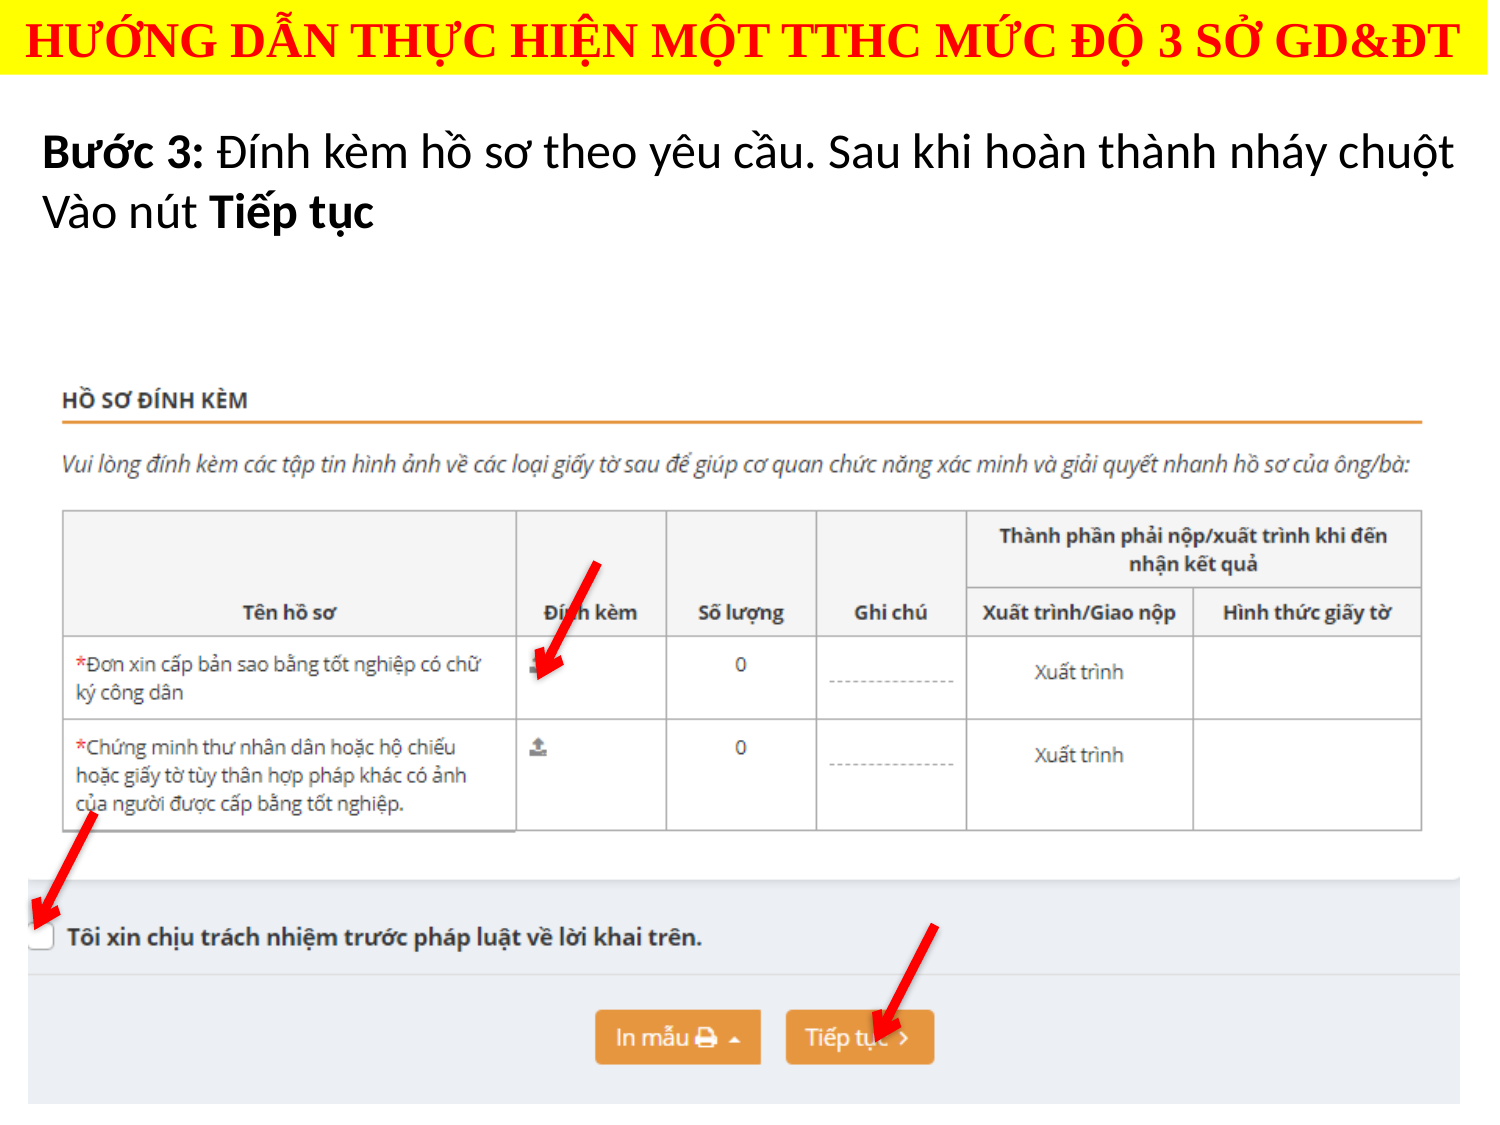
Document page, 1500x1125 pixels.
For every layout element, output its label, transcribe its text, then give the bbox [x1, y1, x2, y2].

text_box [537, 562, 598, 681]
text_box HƯỚNG DẪN THỰC HIỆN MỘT TTHC MỨC ĐỘ 3 SỞ GD&ĐT [0, 0, 1488, 75]
text_box Bước 3: Đính kèm hồ sơ theo yêu cầu. Sau khi hoàn thành nháy chuột Vào nút Tiếp tục [27, 110, 1471, 246]
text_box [34, 812, 95, 931]
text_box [874, 924, 936, 1043]
picture [27, 374, 1460, 1104]
